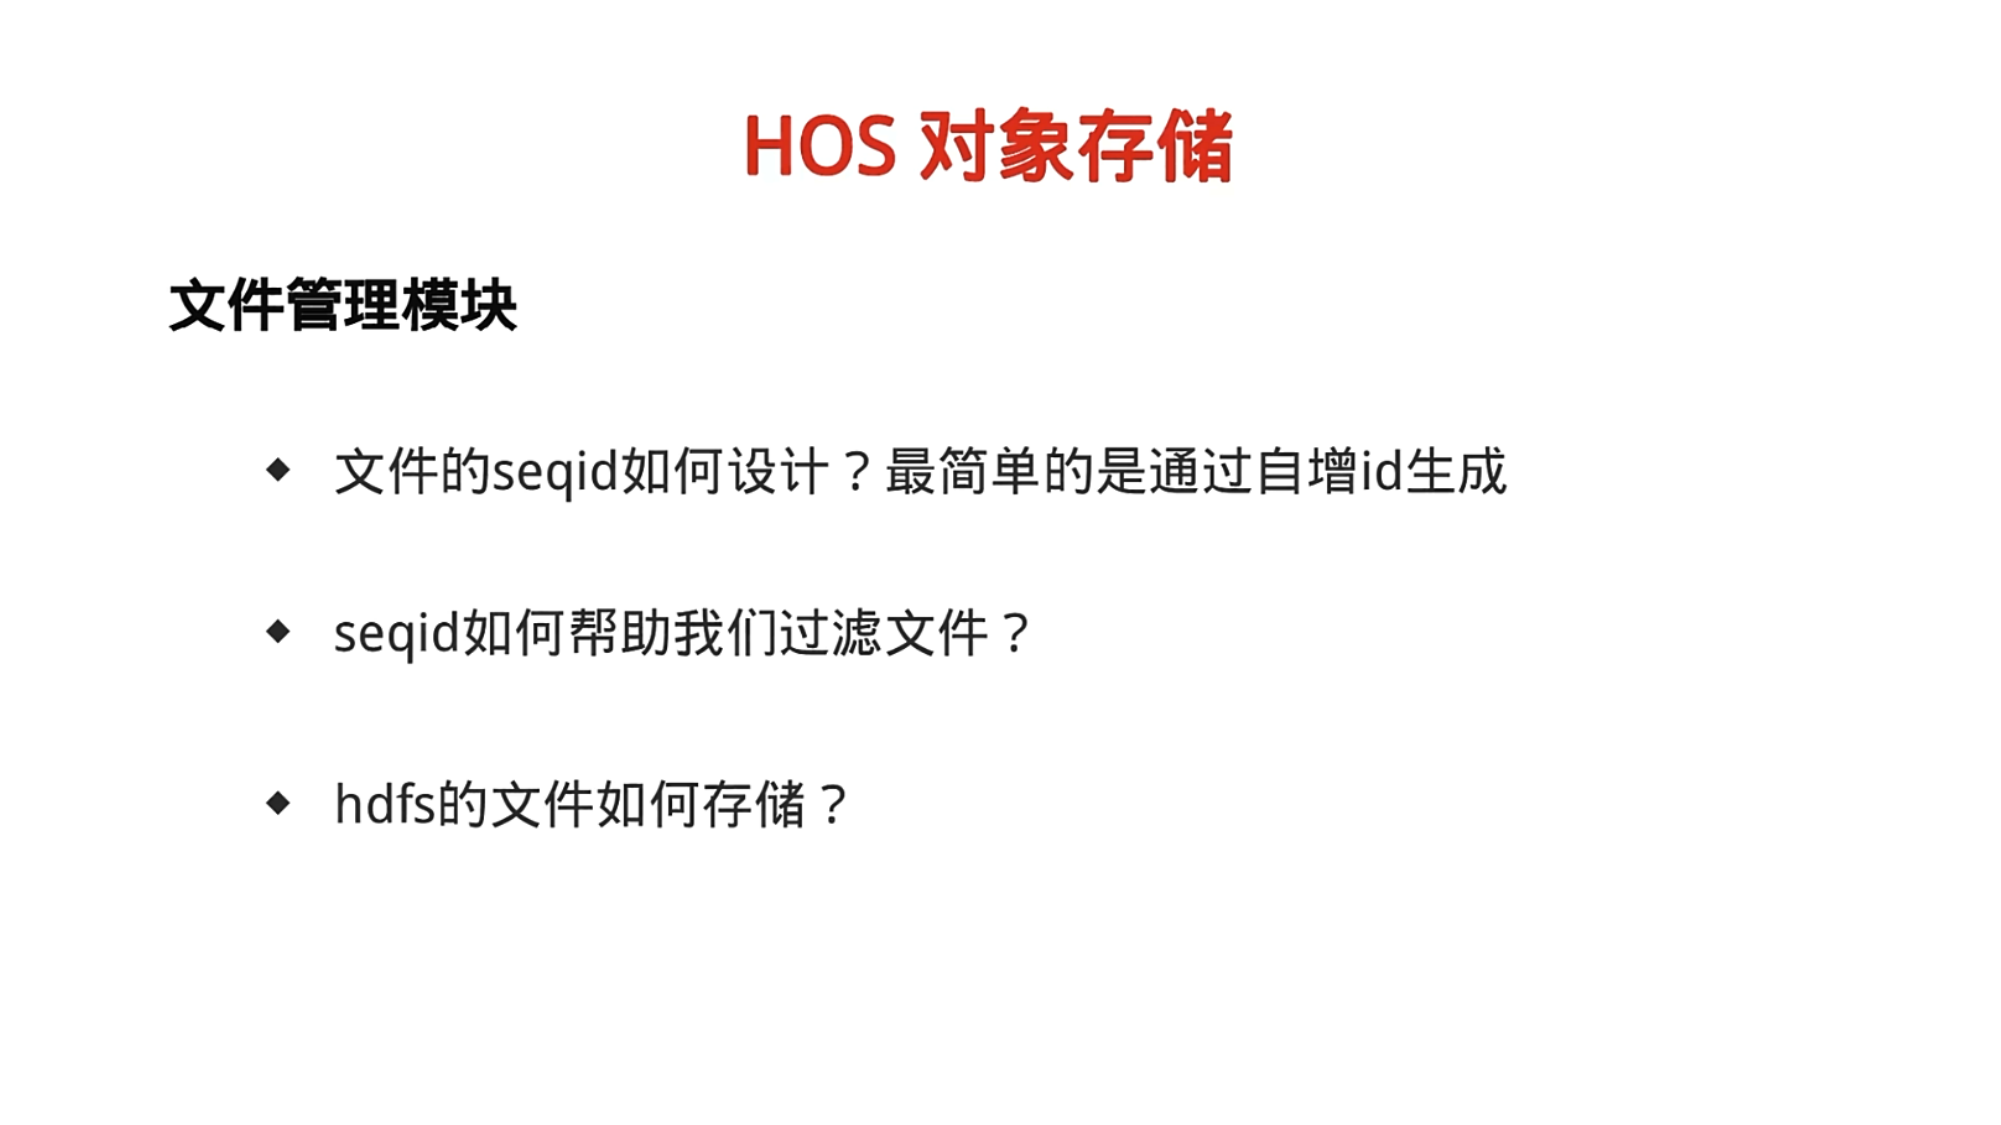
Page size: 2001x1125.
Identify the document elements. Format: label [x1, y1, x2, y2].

picture [68, 39, 1789, 955]
